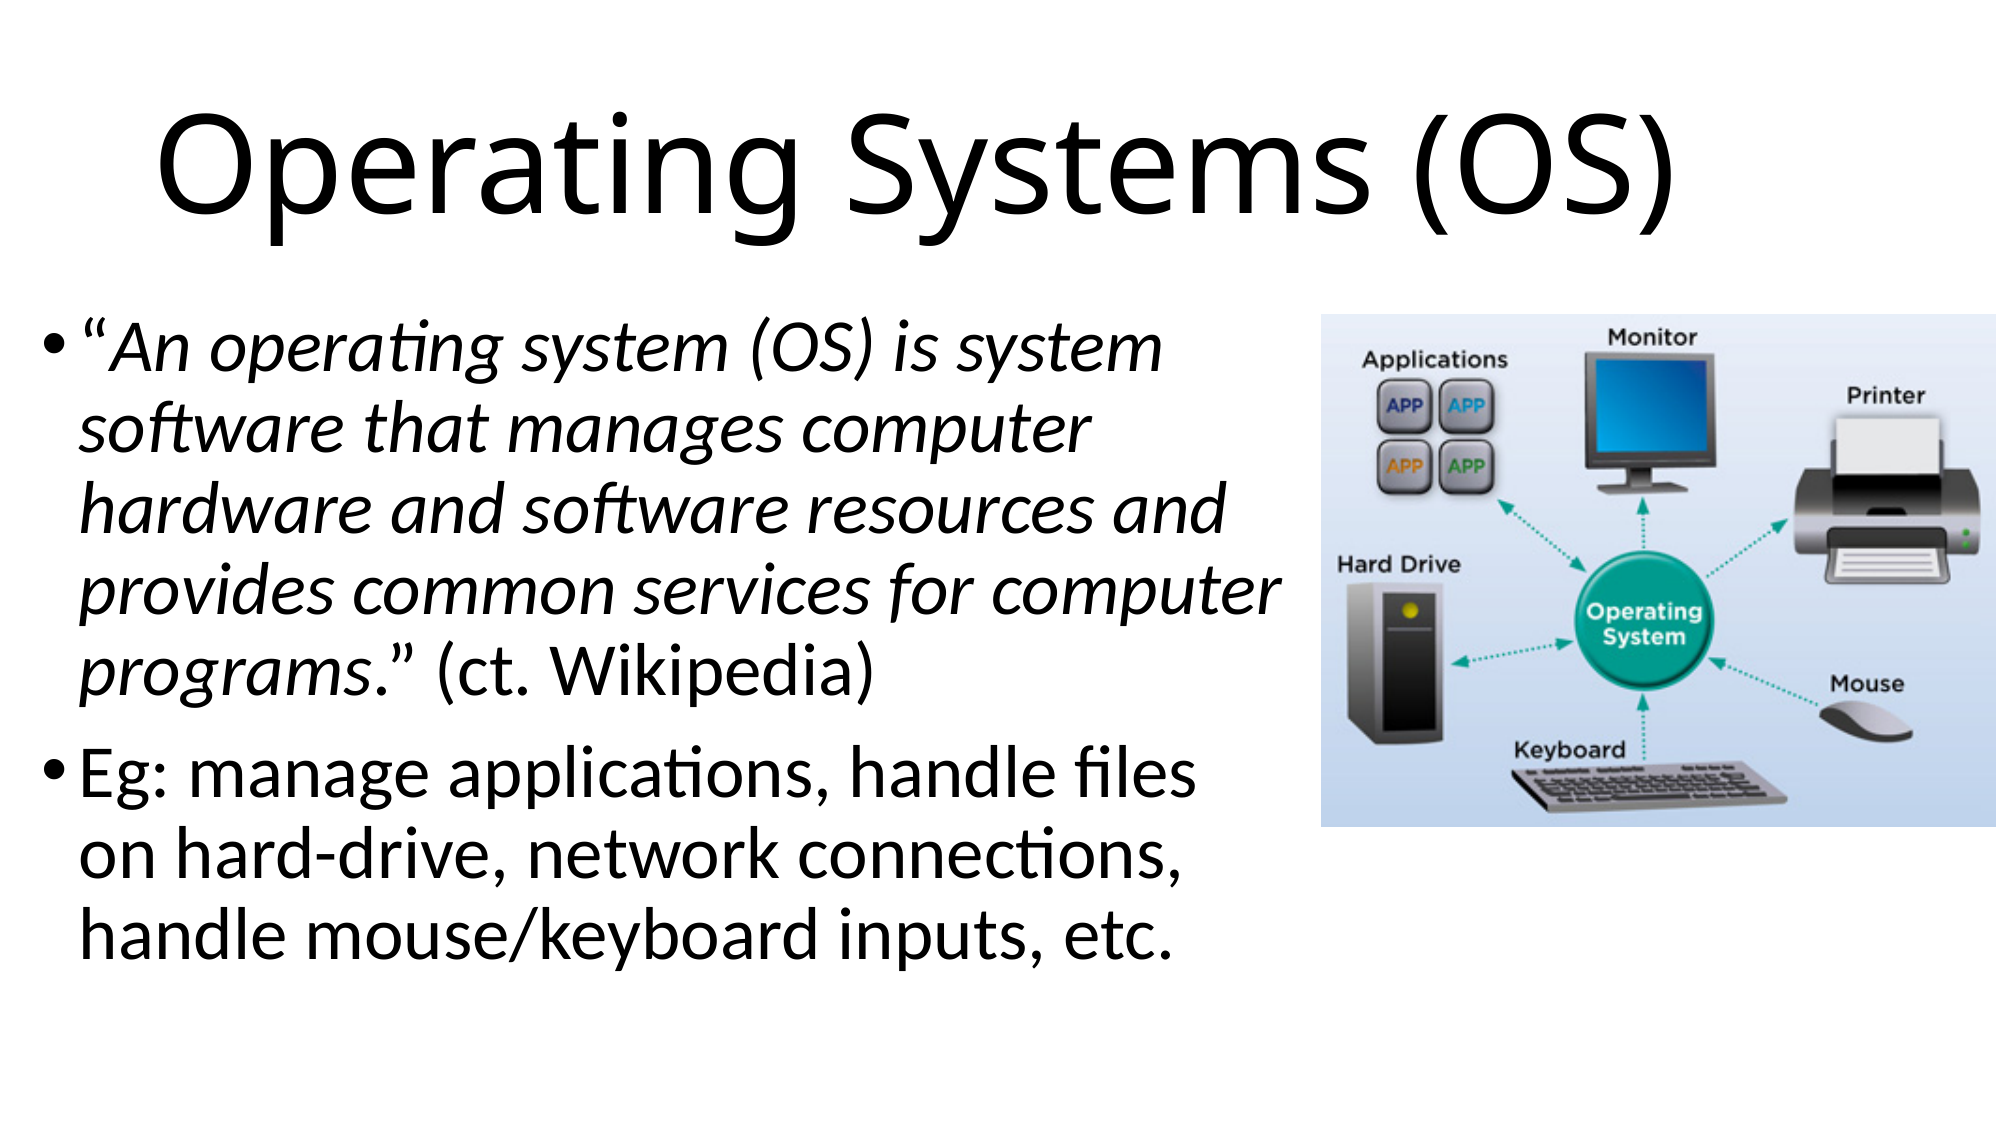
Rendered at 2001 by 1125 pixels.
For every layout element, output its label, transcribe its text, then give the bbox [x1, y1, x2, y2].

list “An operating system (OS) is system software that manages computer hardware and software resources and provides common services for computer programs.” (ct. Wikipedia) Eg: manage applications, handle files on hard-drive, network connections, handle mouse/keyboard inputs, etc. [26, 299, 1305, 1014]
title Operating Systems (OS) [137, 59, 1863, 278]
picture [1321, 314, 1996, 827]
